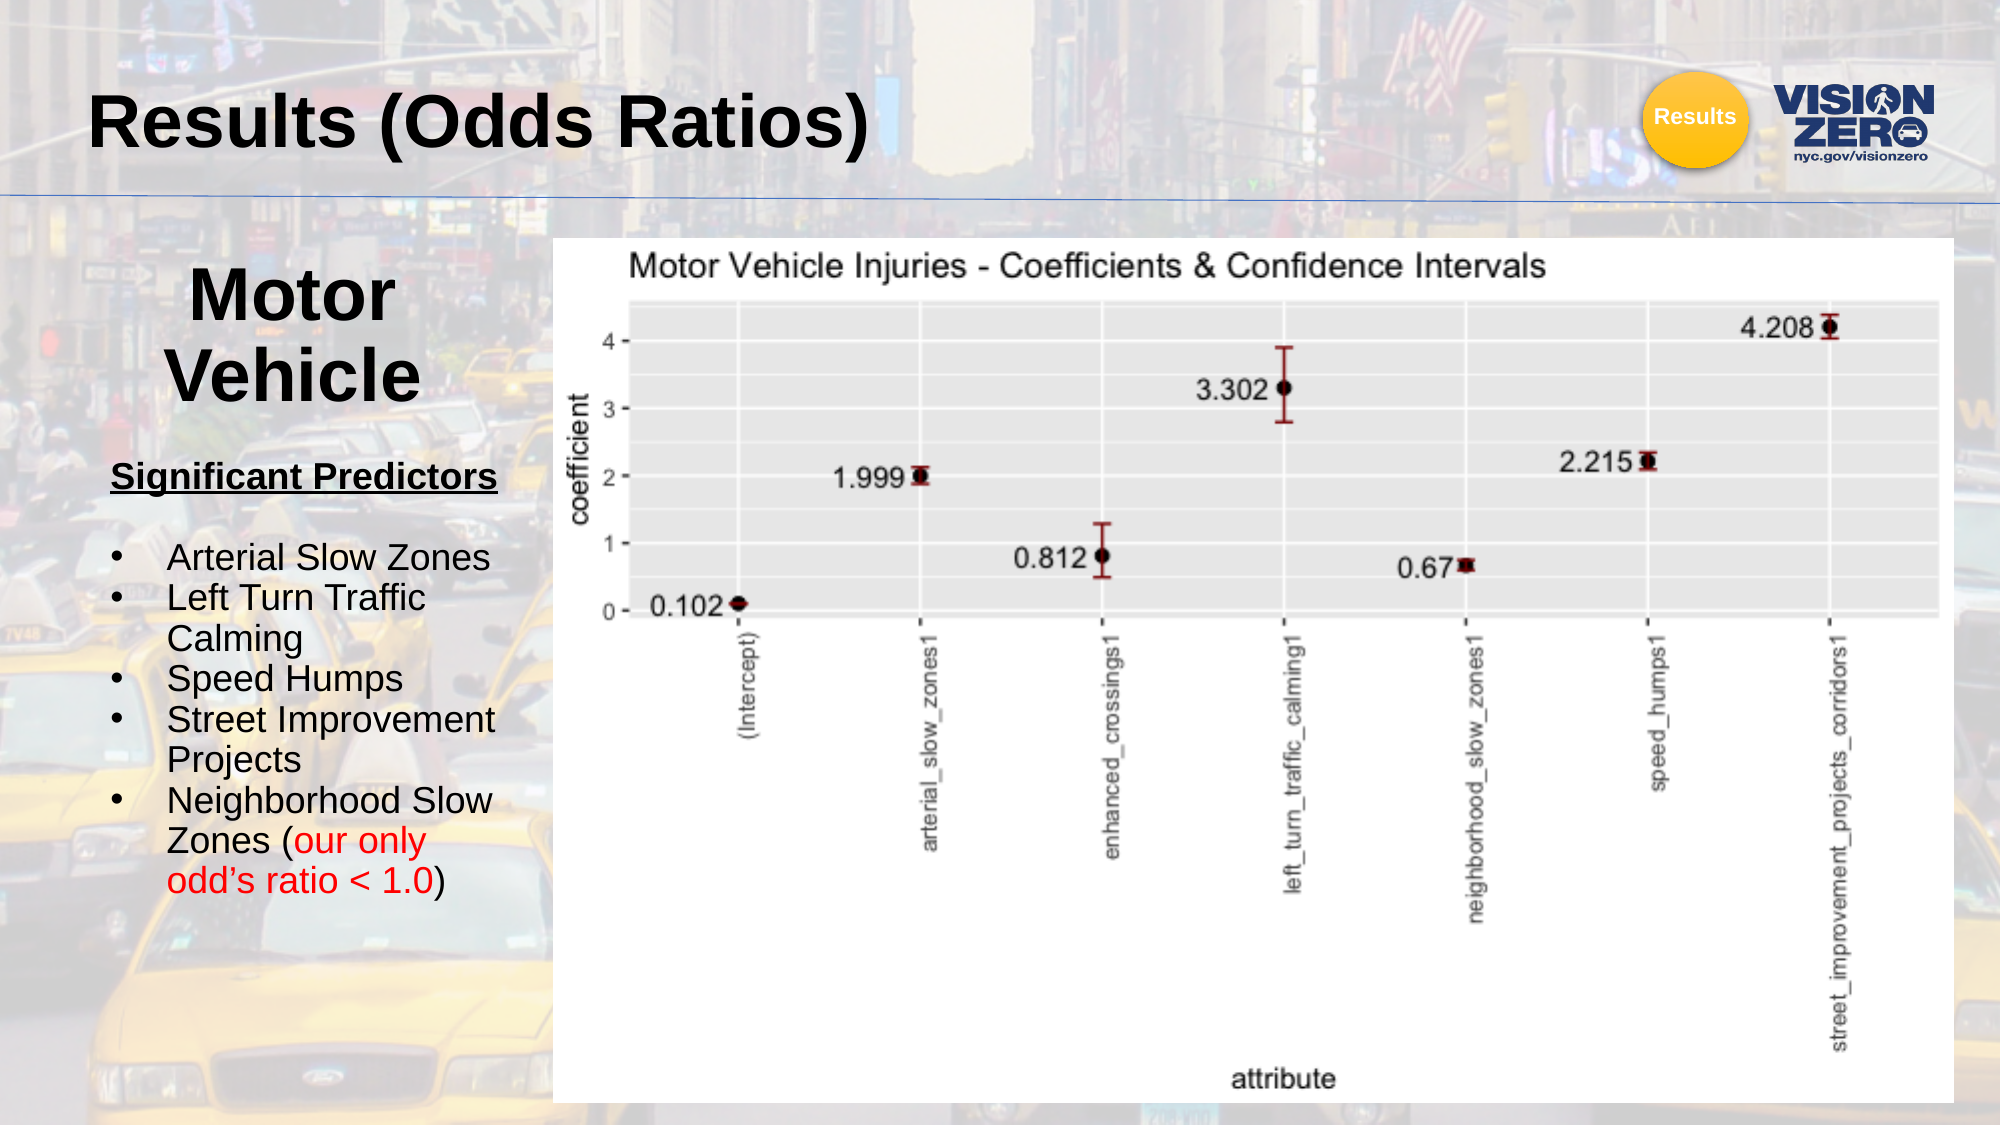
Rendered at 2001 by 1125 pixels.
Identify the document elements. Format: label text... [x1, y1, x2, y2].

title Results (Odds Ratios) [72, 49, 1798, 198]
text_box Motor Vehicle [72, 221, 514, 453]
picture [553, 238, 1954, 1103]
text_box Significant Predictors Arterial Slow Zones Left Turn Traffic Calming Speed Humps Street Improvement Projects Neighborhood Slow Zones (our only odd’s ratio < 1.0) [95, 449, 537, 882]
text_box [1635, 71, 1756, 168]
picture [1798, 84, 1934, 163]
